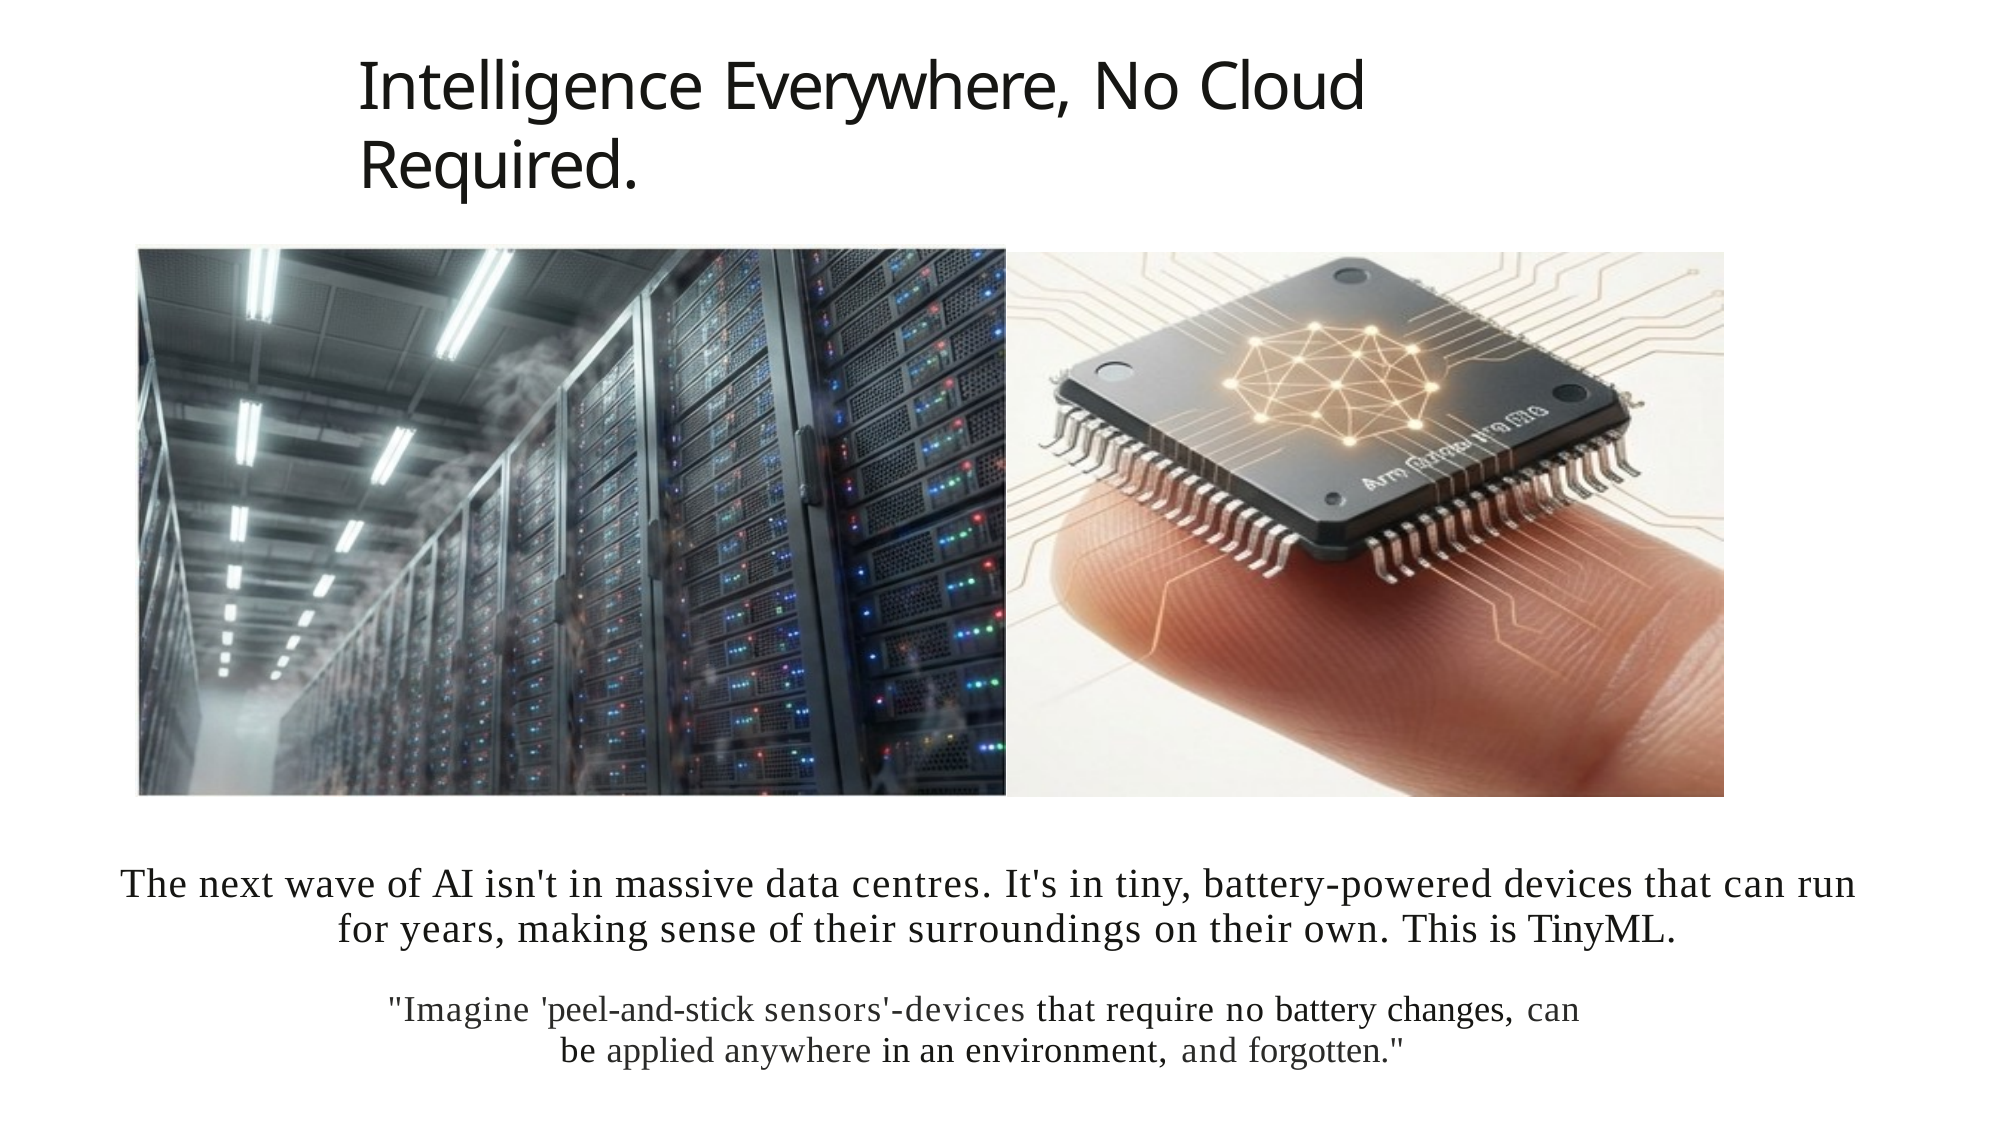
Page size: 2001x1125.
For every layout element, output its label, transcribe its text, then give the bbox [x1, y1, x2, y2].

picture [1007, 252, 1724, 797]
title Intelligence Everywhere, No Cloud Required. [95, 27, 1528, 217]
picture [135, 244, 1006, 797]
text_box The next wave of AI isn't in massive data centres. It's in tiny, battery-powered devices that can run for years, making sense of their surroundings on their own. This is TinyML. "Imagine 'peel-and-stick sensors'-devices that require no battery changes, can be applied anywhere in an environment, and forgotten." [118, 853, 1866, 1070]
